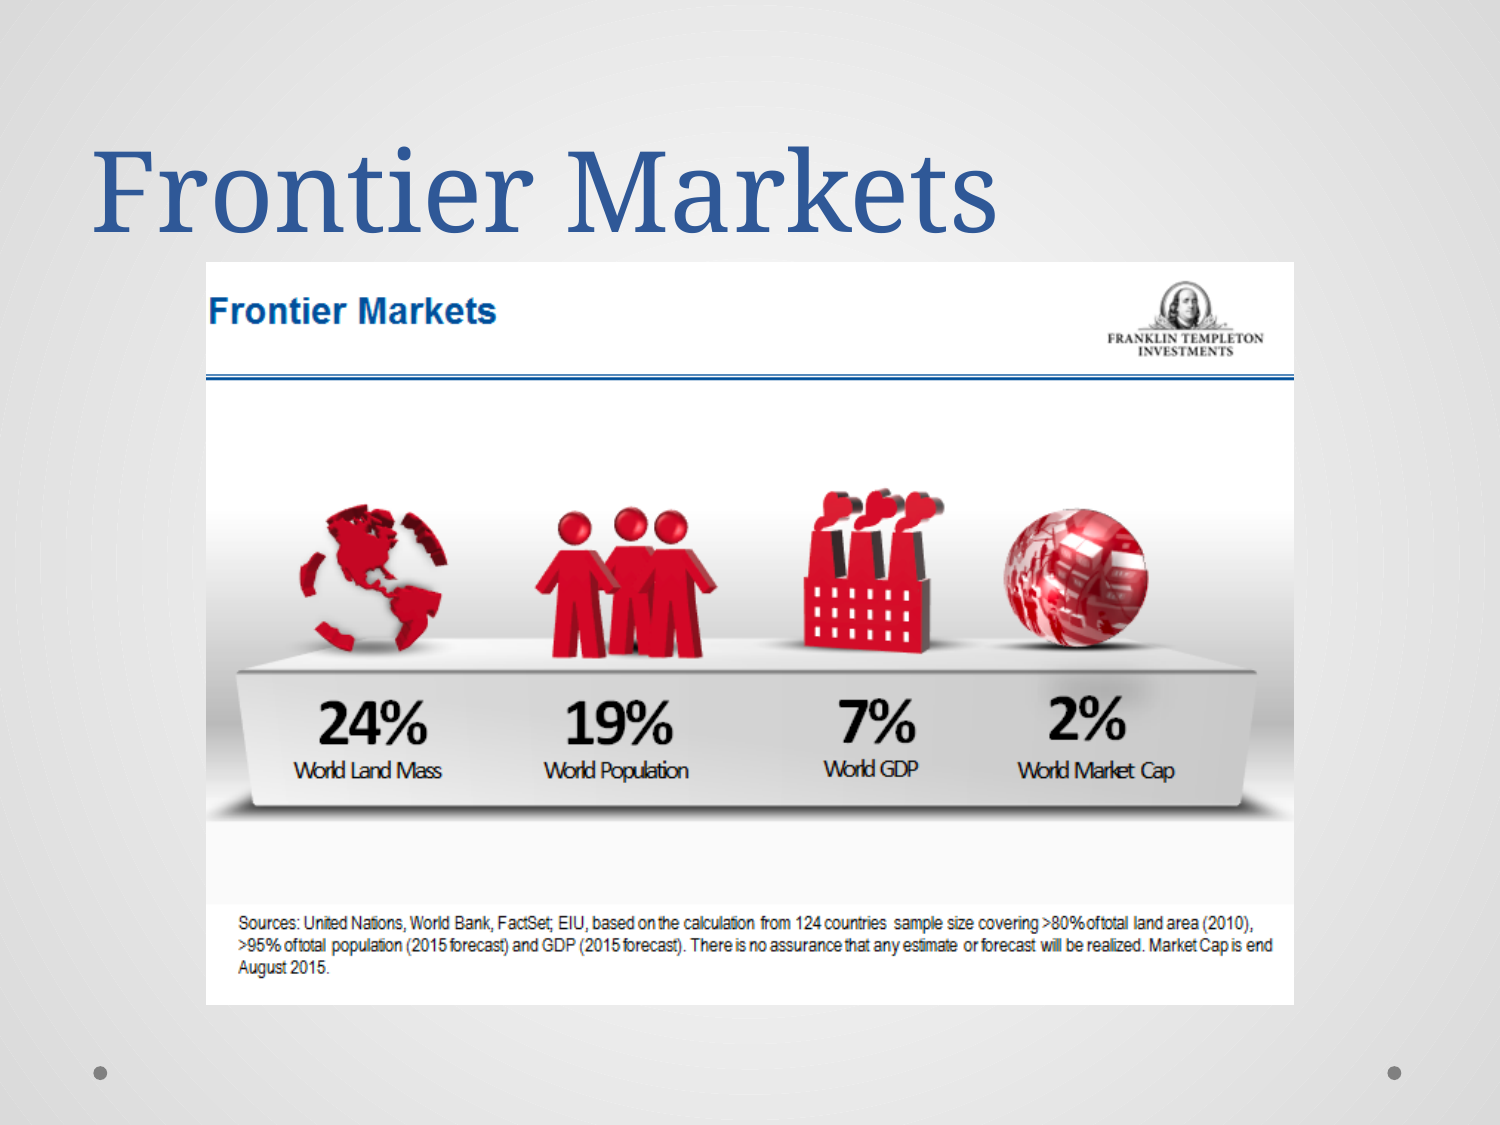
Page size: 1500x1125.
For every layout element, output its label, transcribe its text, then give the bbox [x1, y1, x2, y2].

title Frontier Markets [75, 0, 1425, 263]
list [206, 262, 1294, 1006]
